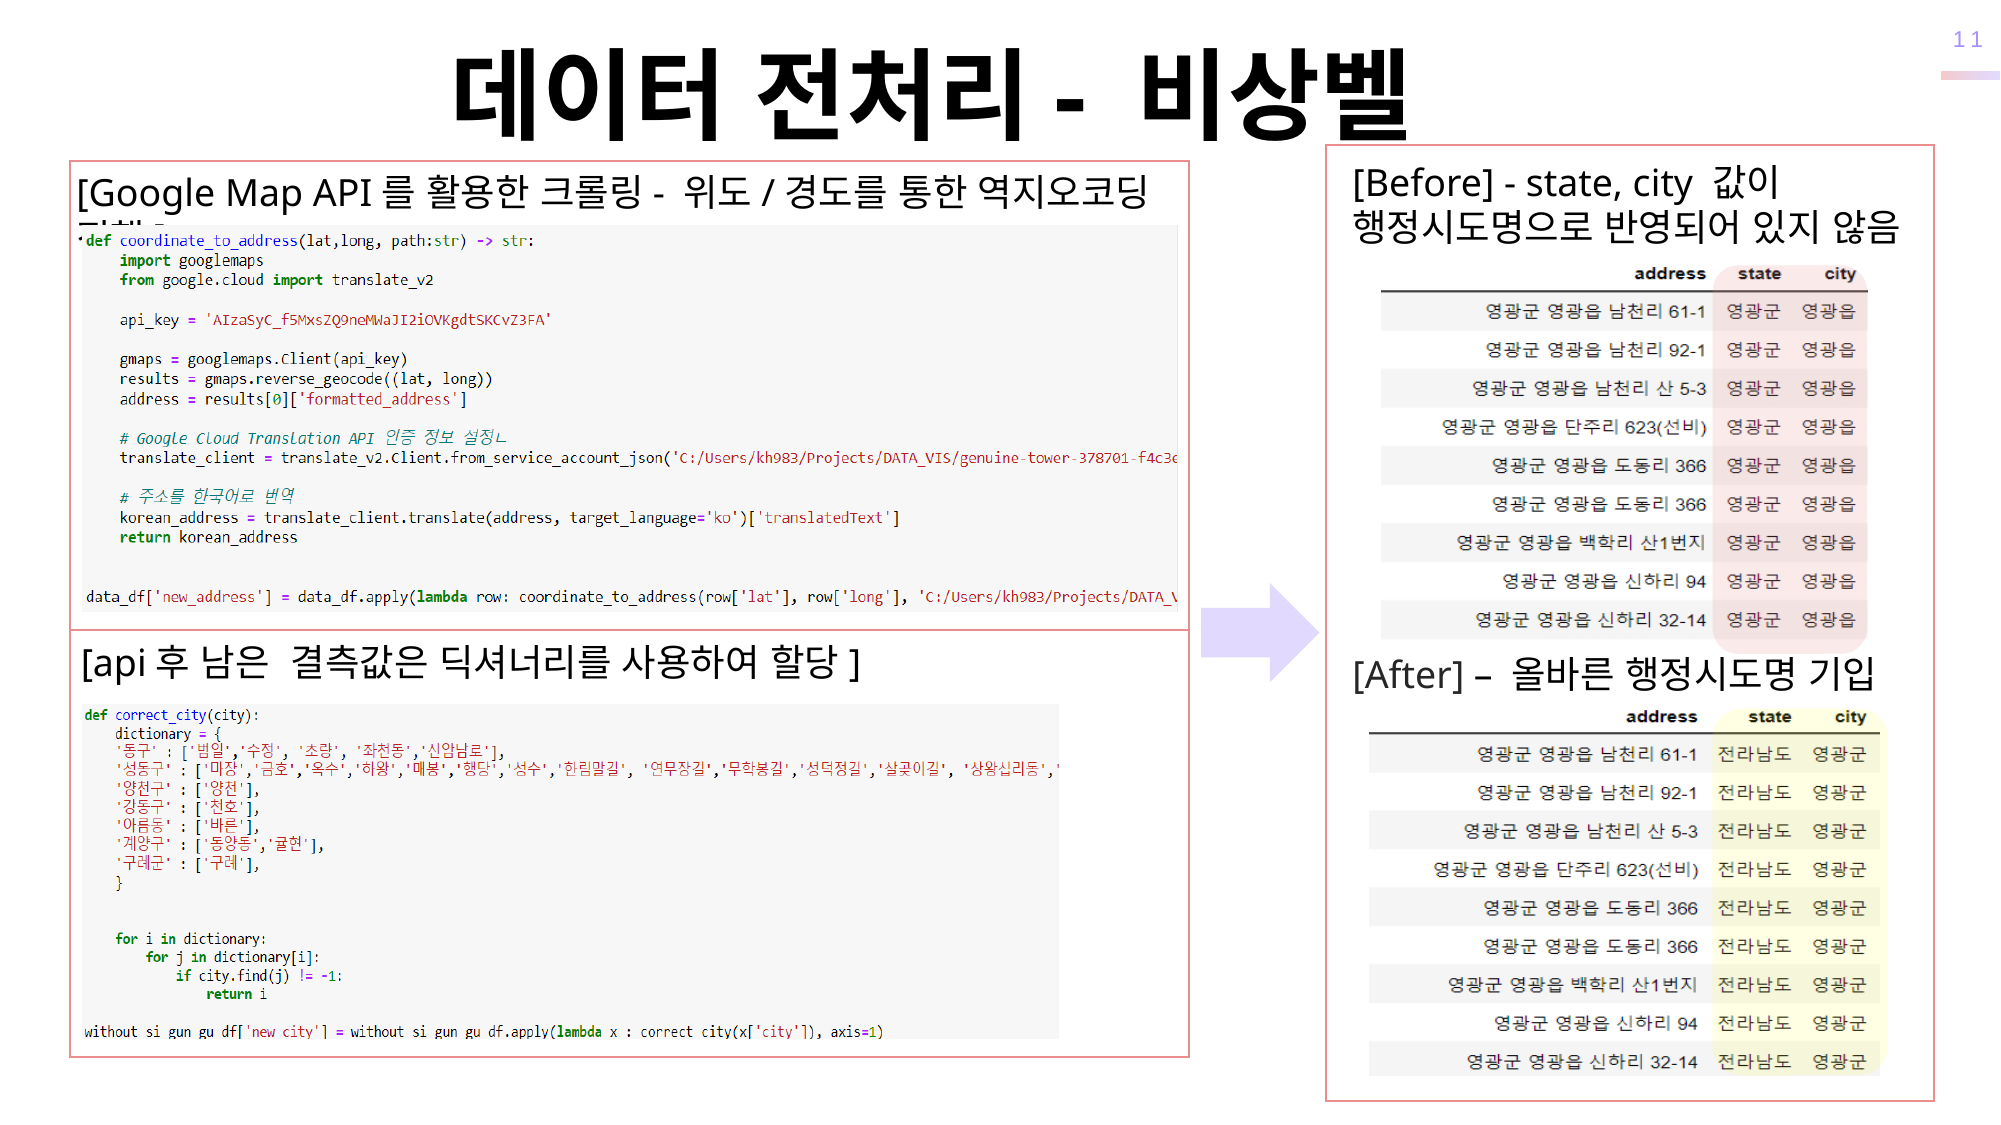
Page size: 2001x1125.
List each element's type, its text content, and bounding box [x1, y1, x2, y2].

text_box [1200, 580, 1321, 685]
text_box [1337, 151, 1958, 643]
text_box 데이터 전처리- 비상벨 [0, 24, 1932, 160]
text_box [1325, 144, 1935, 1102]
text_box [61, 161, 1194, 1057]
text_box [1337, 643, 2000, 1076]
